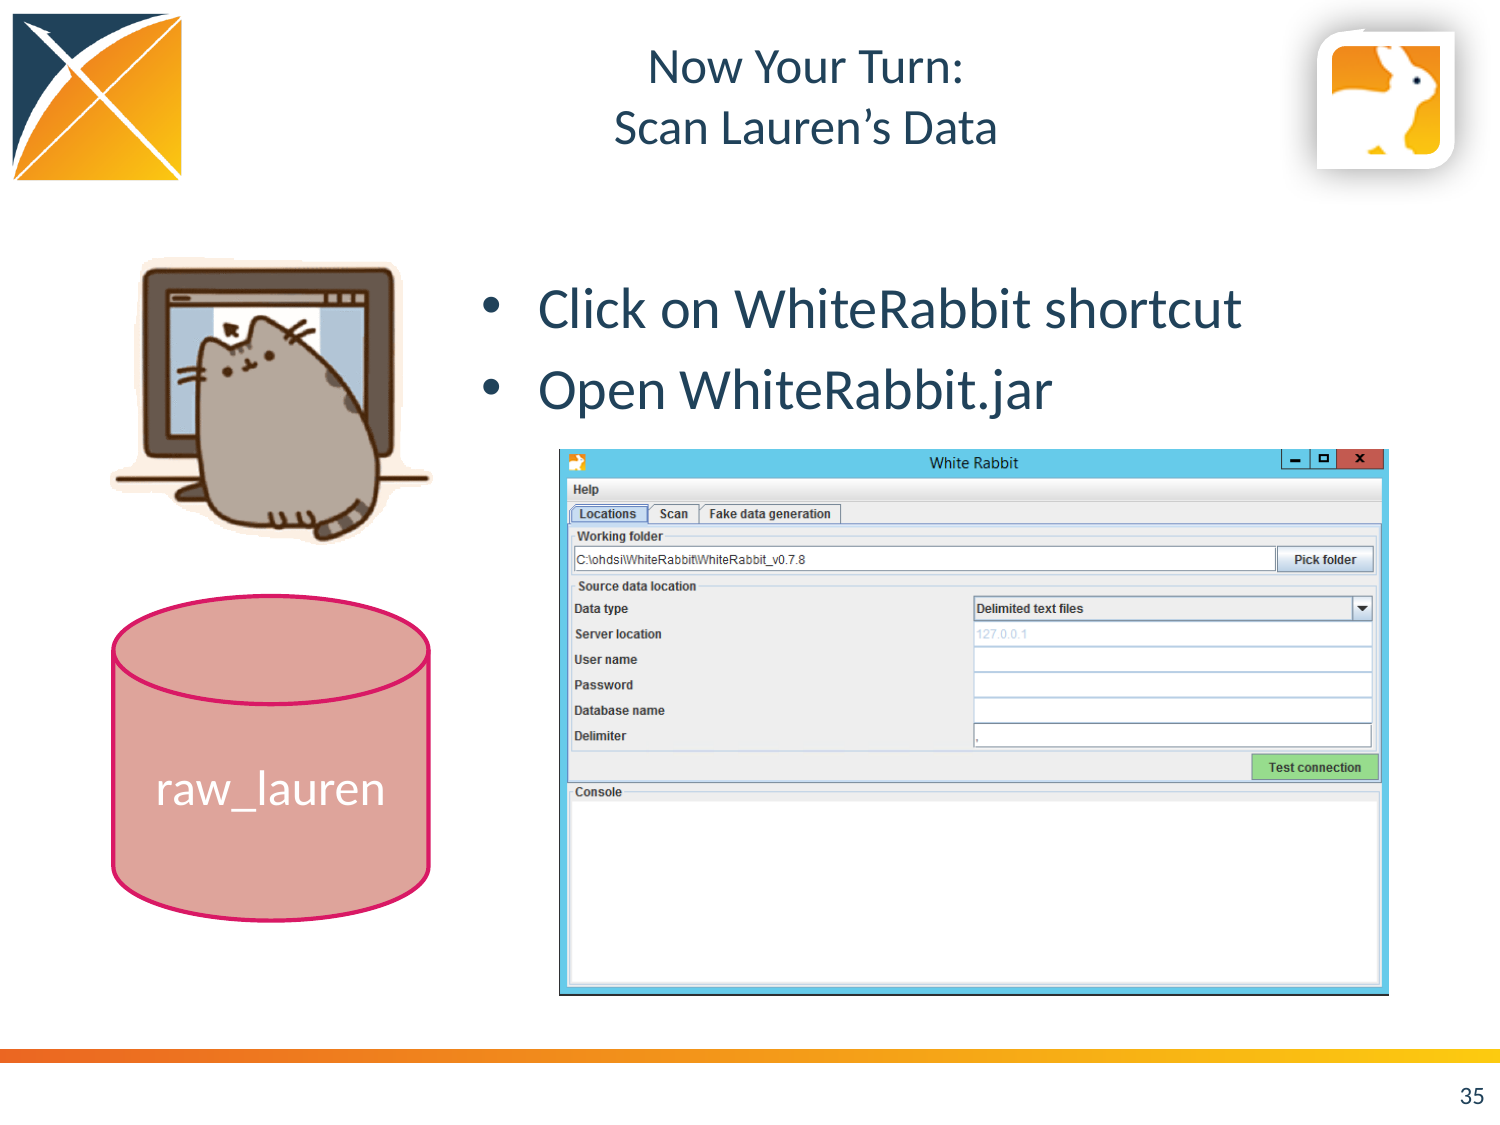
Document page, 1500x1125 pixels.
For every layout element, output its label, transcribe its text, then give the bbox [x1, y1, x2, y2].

slide_number 35 [1149, 1065, 1500, 1125]
list Click on WhiteRabbit shortcut Open WhiteRabbit.jar [466, 262, 1425, 1044]
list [74, 203, 467, 597]
picture [0, 0, 206, 200]
title Now Your Turn: Scan Lauren’s Data [187, 24, 1306, 163]
picture [1324, 38, 1448, 162]
picture [559, 449, 1389, 996]
text_box raw_lauren [111, 605, 431, 923]
